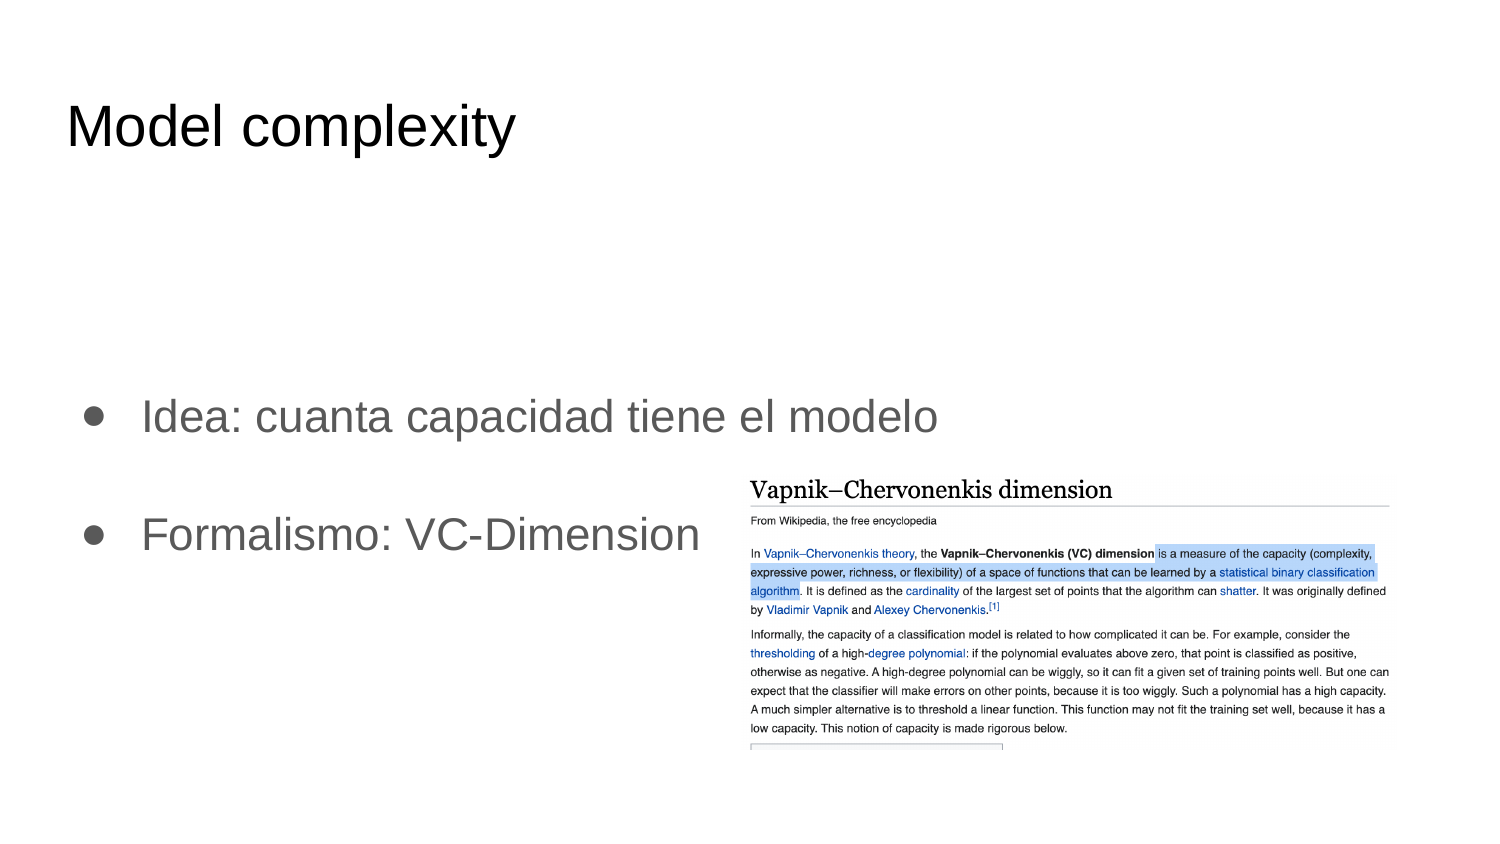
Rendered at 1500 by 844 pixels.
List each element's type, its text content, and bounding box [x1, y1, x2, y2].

list Idea: cuanta capacidad tiene el modelo Formalismo: VC-Dimension [51, 189, 1449, 750]
picture [741, 474, 1397, 750]
title Model complexity [51, 72, 1449, 167]
